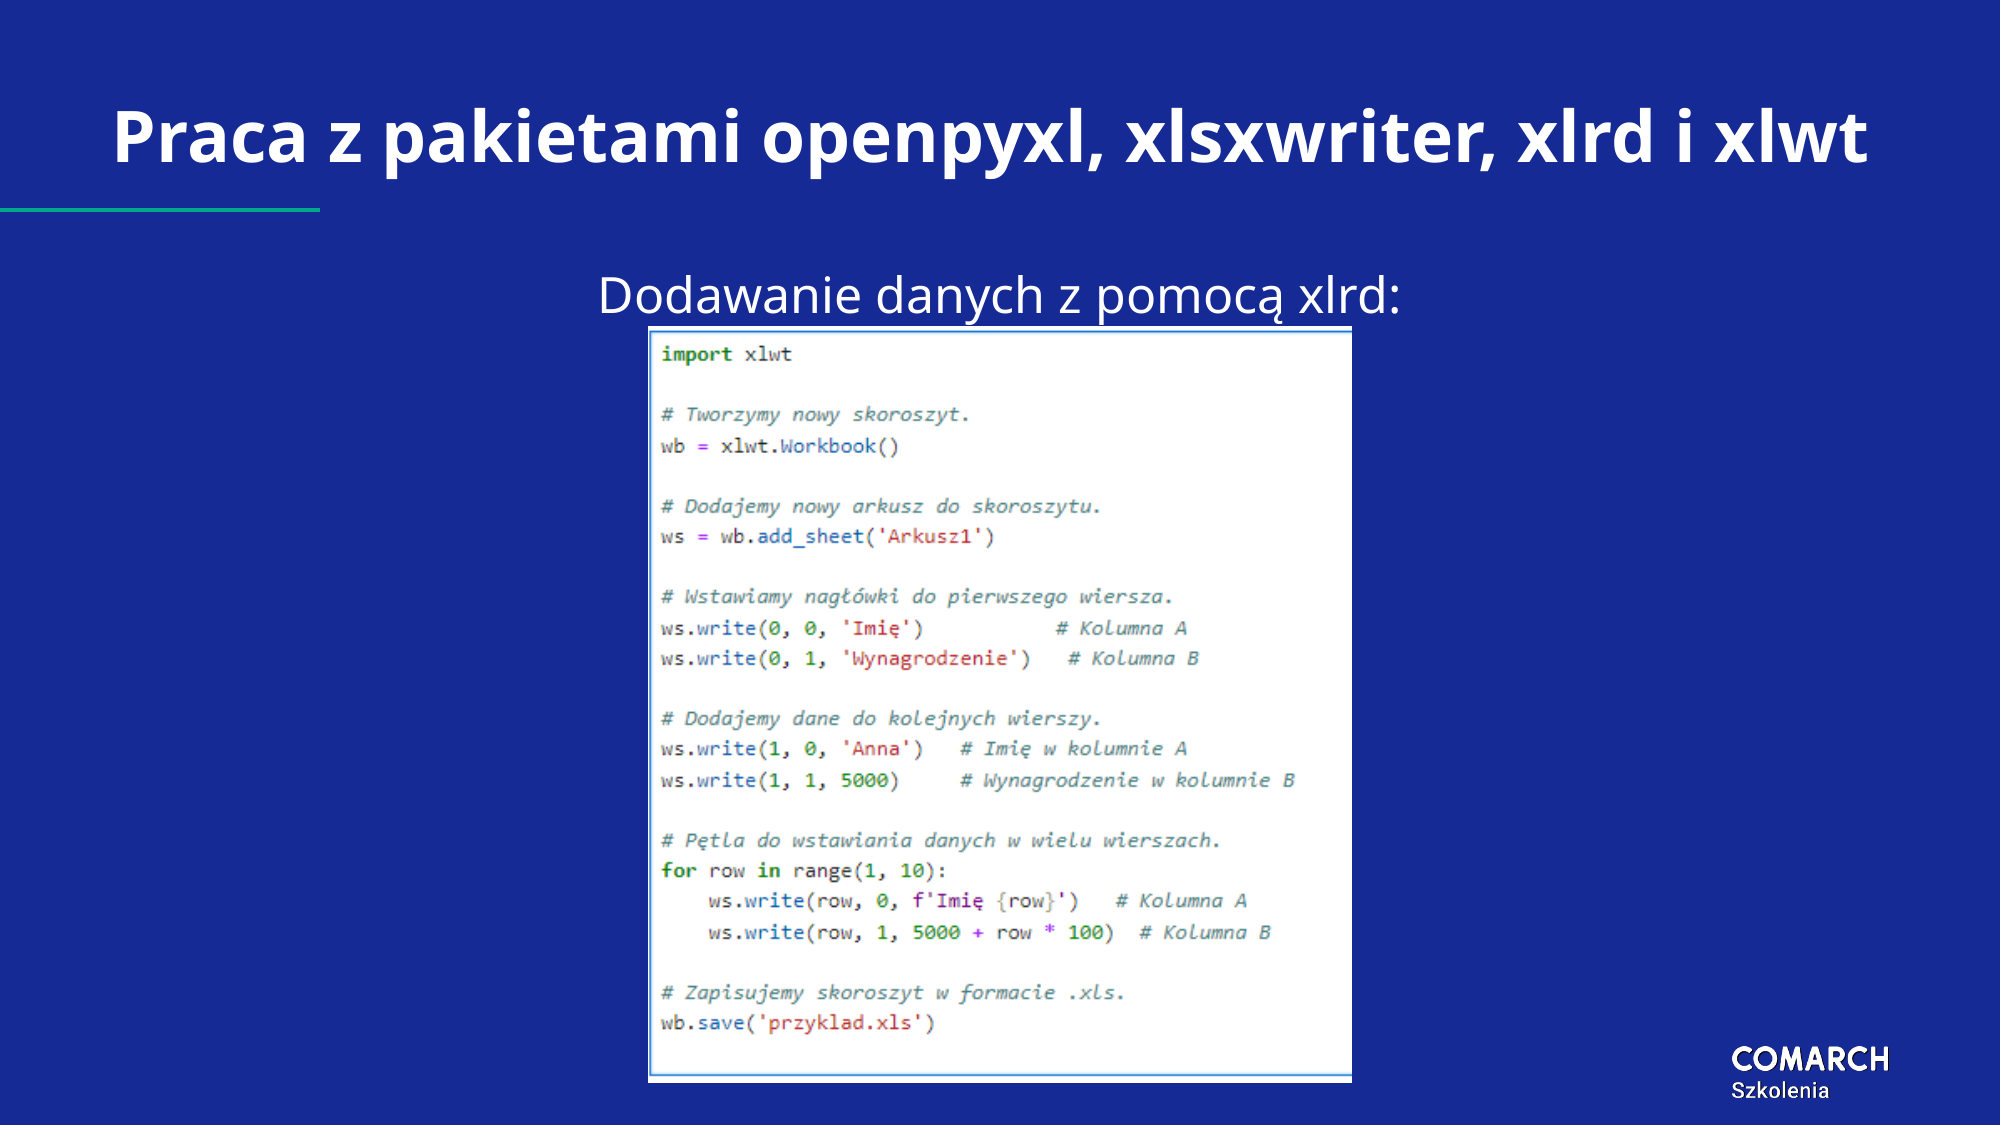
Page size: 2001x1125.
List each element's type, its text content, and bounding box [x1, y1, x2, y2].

list Dodawanie danych z pomocą xlrd: [111, 243, 1889, 1000]
picture [648, 326, 1352, 1083]
picture [1732, 1046, 1889, 1098]
title Praca z pakietami openpyxl, xlsxwriter, xlrd i xlwt [111, 0, 1889, 185]
